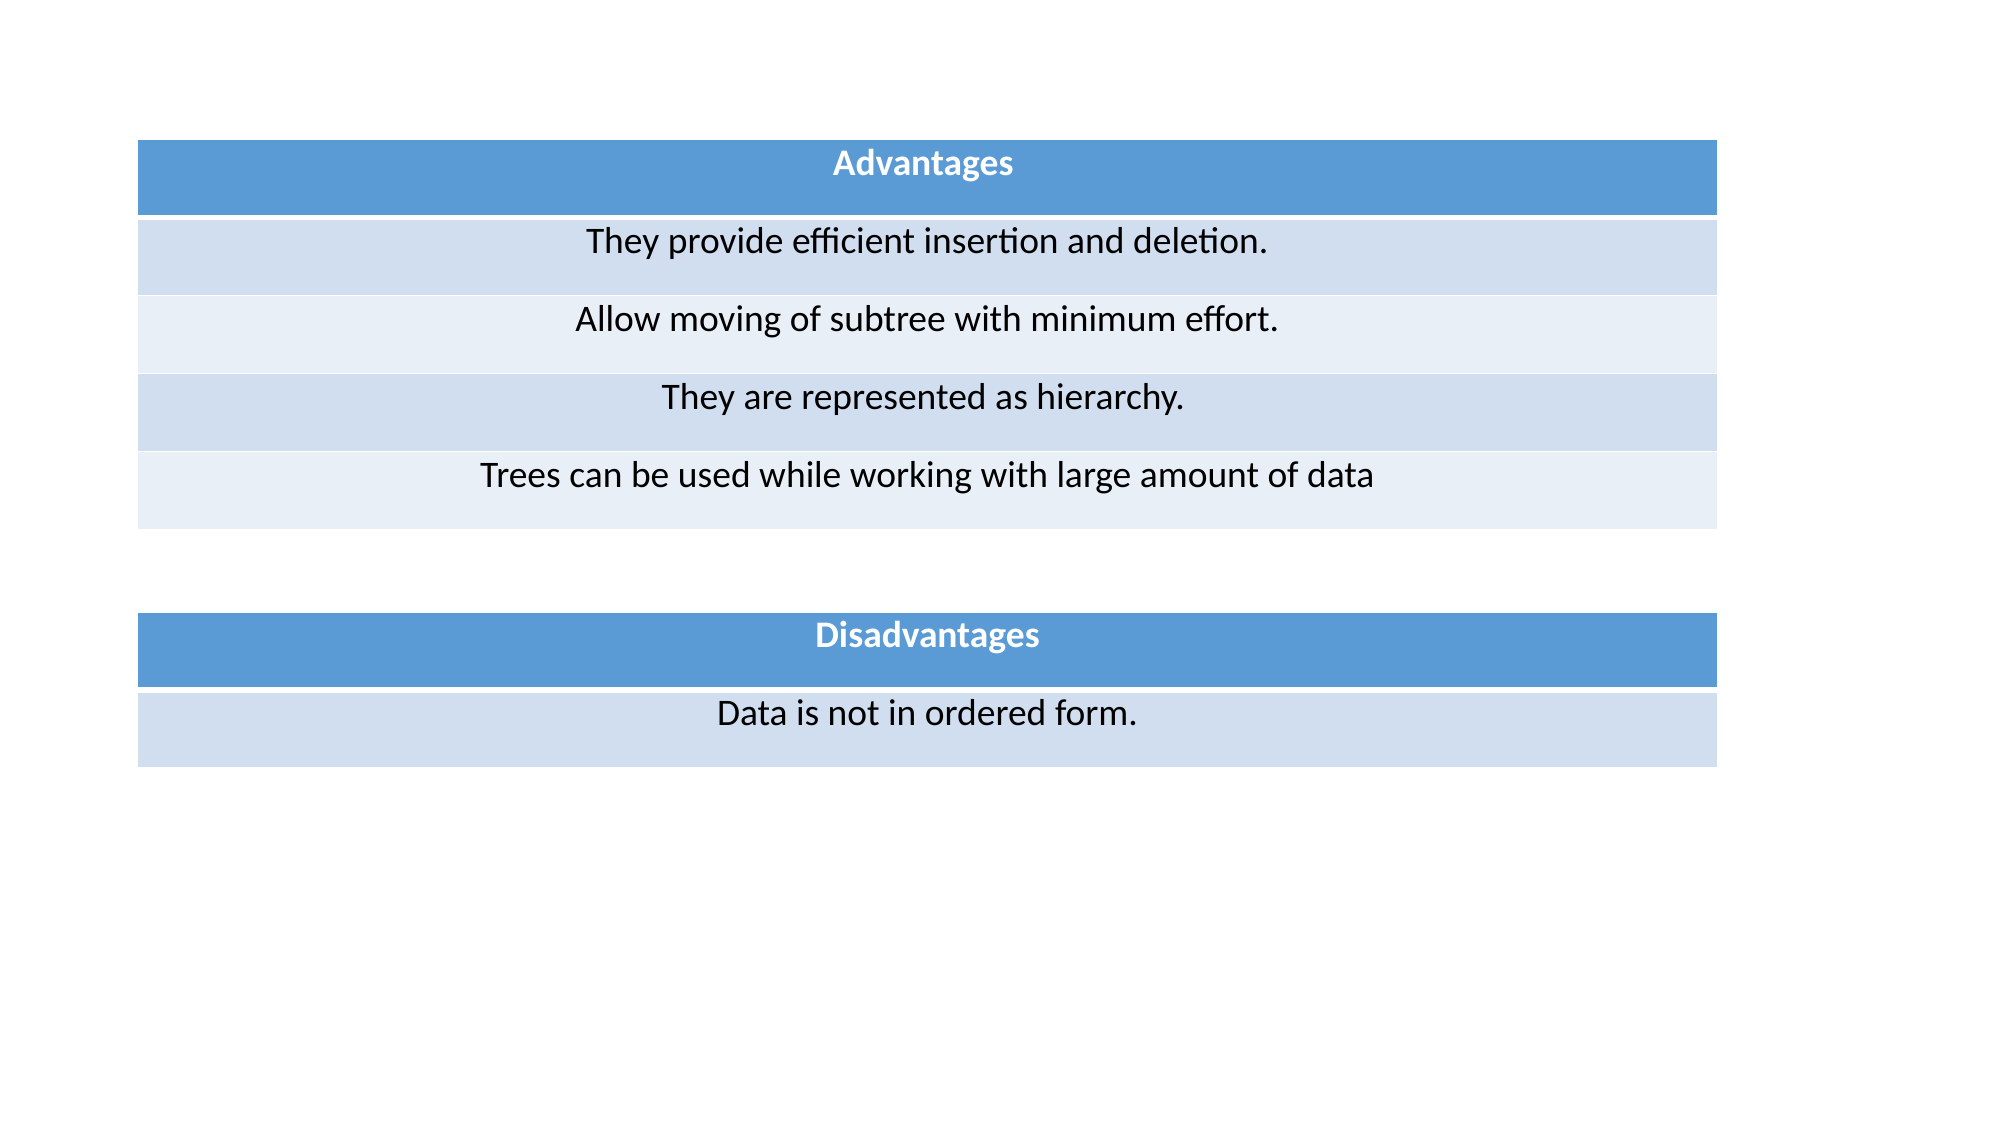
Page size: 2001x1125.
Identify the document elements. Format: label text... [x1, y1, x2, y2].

table_cell Trees can be used while working with large amount of data [138, 452, 1717, 529]
table_header Disadvantages [138, 613, 1717, 687]
table_cell They are represented as hierarchy. [138, 374, 1717, 451]
table_cell They provide efficient insertion and deletion. [138, 220, 1717, 295]
table_cell Allow moving of subtree with minimum effort. [138, 296, 1717, 373]
table_header Advantages [138, 140, 1717, 215]
table_cell Data is not in ordered form. [138, 693, 1717, 767]
